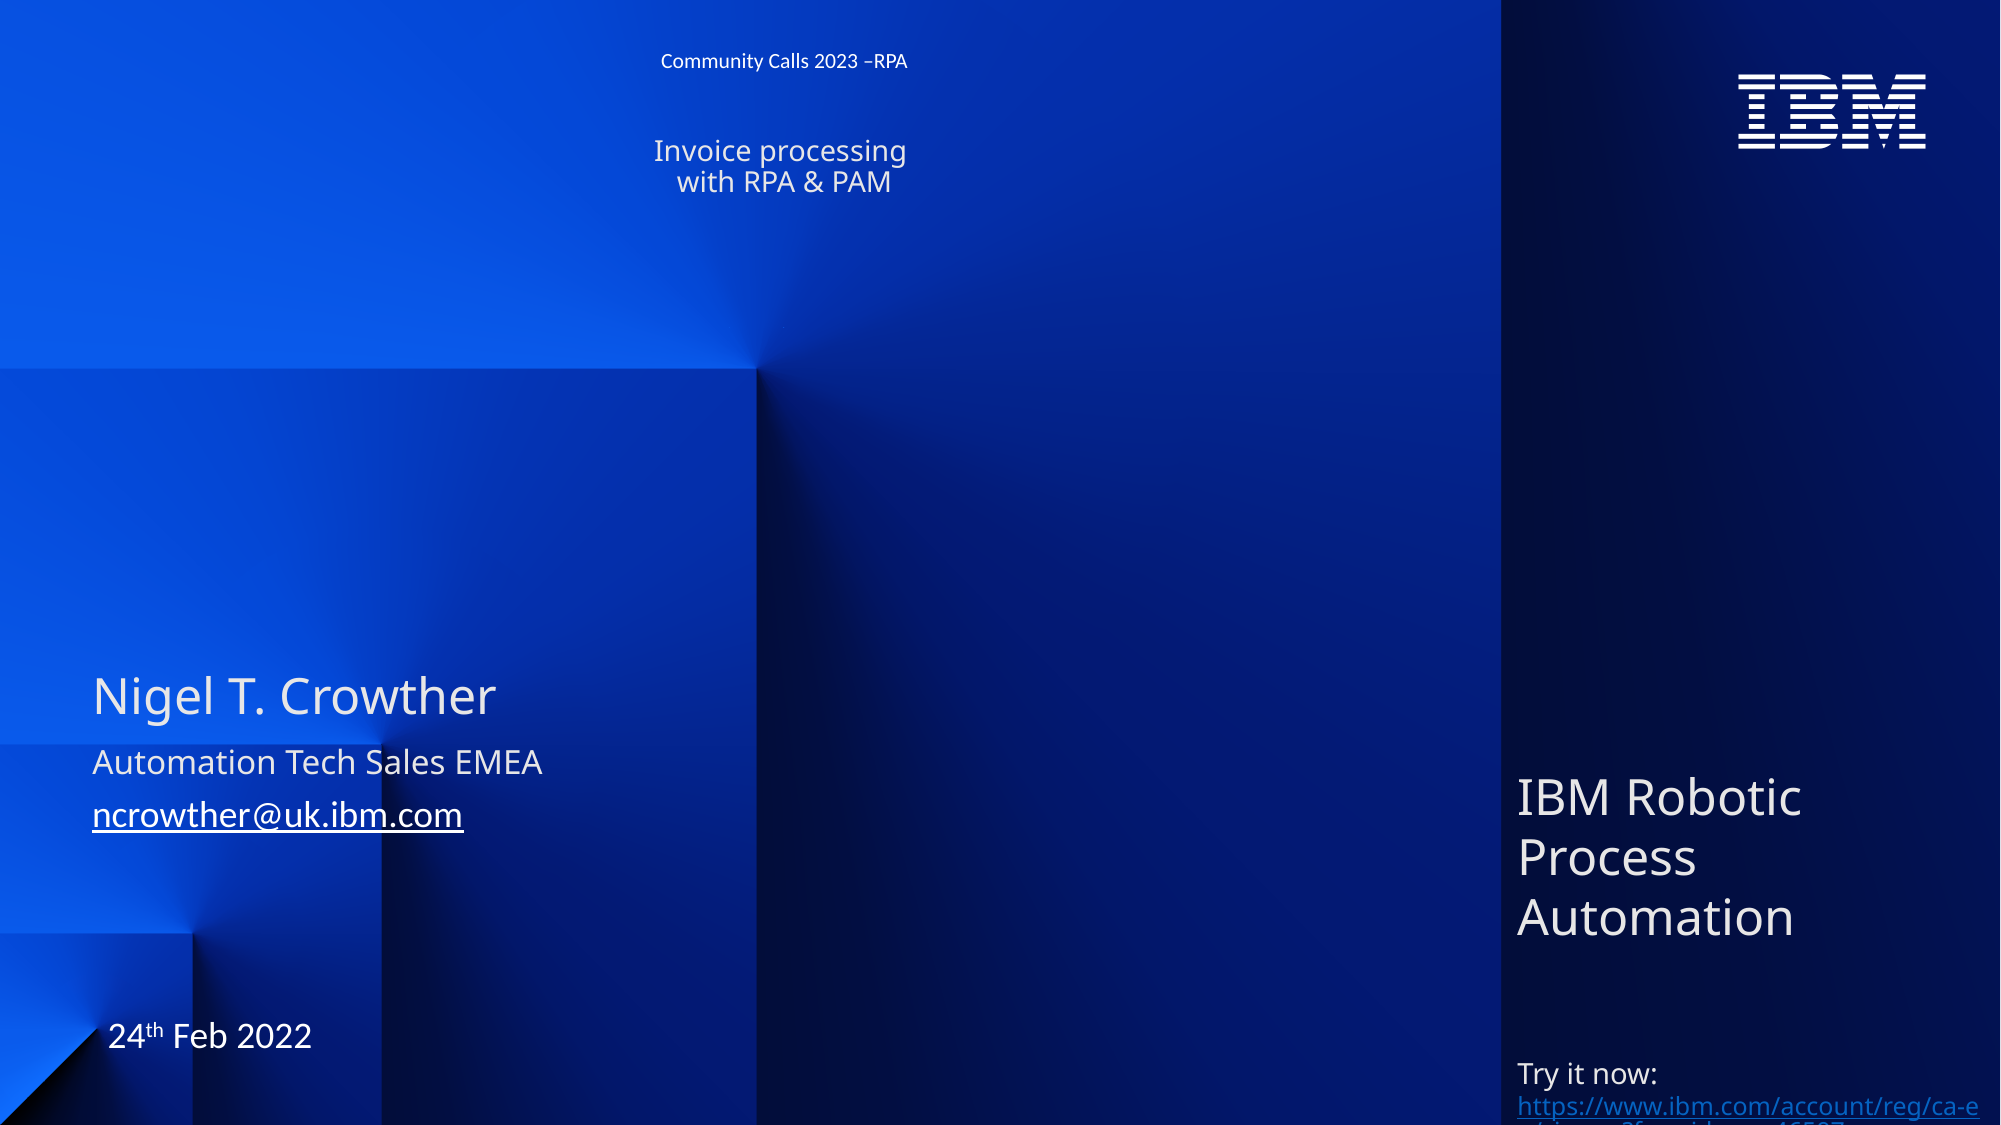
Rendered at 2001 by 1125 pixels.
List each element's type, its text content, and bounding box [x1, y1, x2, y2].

subtitle Nigel T. Crowther Automation Tech Sales EMEA [77, 592, 1346, 1034]
text_box IBM Robotic Process Automation Try it now: https://www.ibm.com/account/reg/ca-en/signup?formid=urx-46597 [1502, 758, 2000, 1125]
text_box 24th Feb 2022 [92, 1003, 328, 1064]
text_box ncrowther@uk.ibm.com [77, 782, 1091, 843]
title Community Calls 2023 –RPA Invoice processing with RPA & PAM [111, 19, 1458, 213]
picture [0, 0, 2001, 1125]
